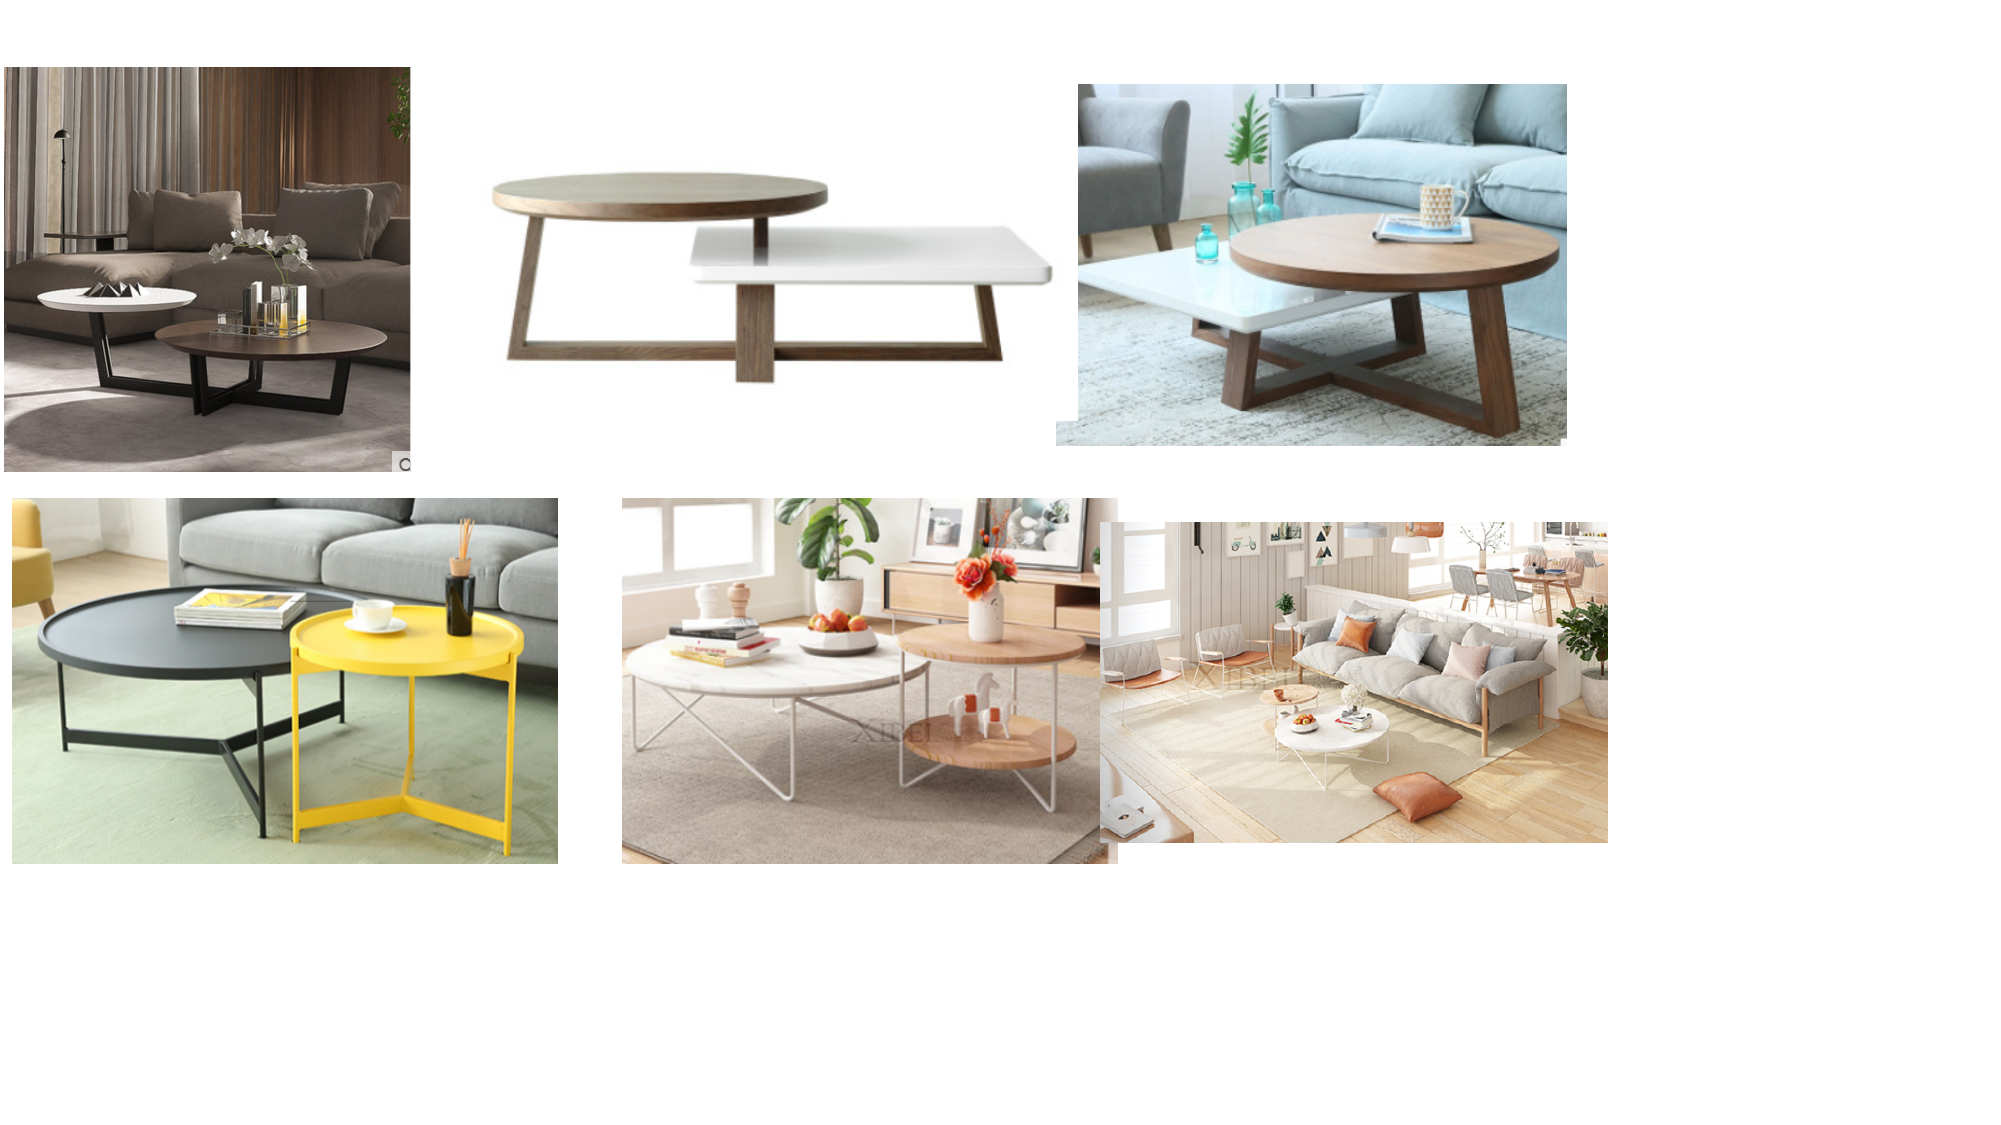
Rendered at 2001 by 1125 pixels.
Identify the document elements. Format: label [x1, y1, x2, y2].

picture [466, 84, 1567, 446]
picture [12, 498, 558, 864]
picture [622, 498, 1608, 864]
list [0, 66, 411, 473]
